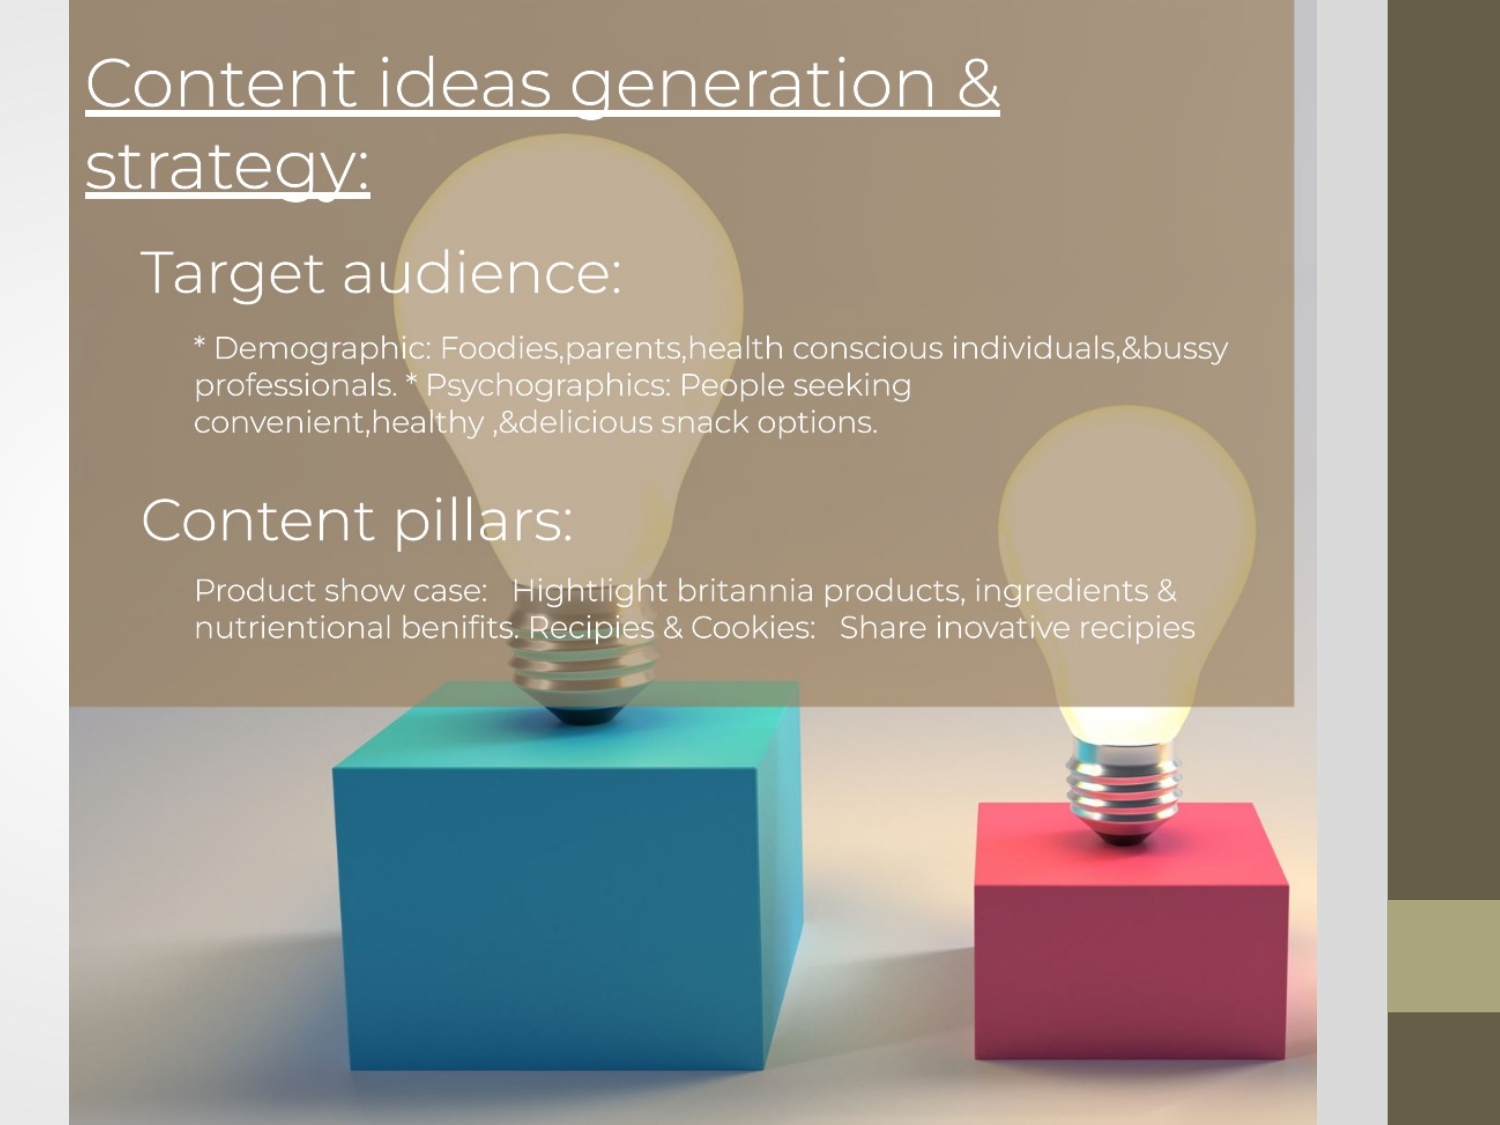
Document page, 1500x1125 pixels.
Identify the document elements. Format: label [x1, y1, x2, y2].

picture [68, 0, 1318, 1125]
